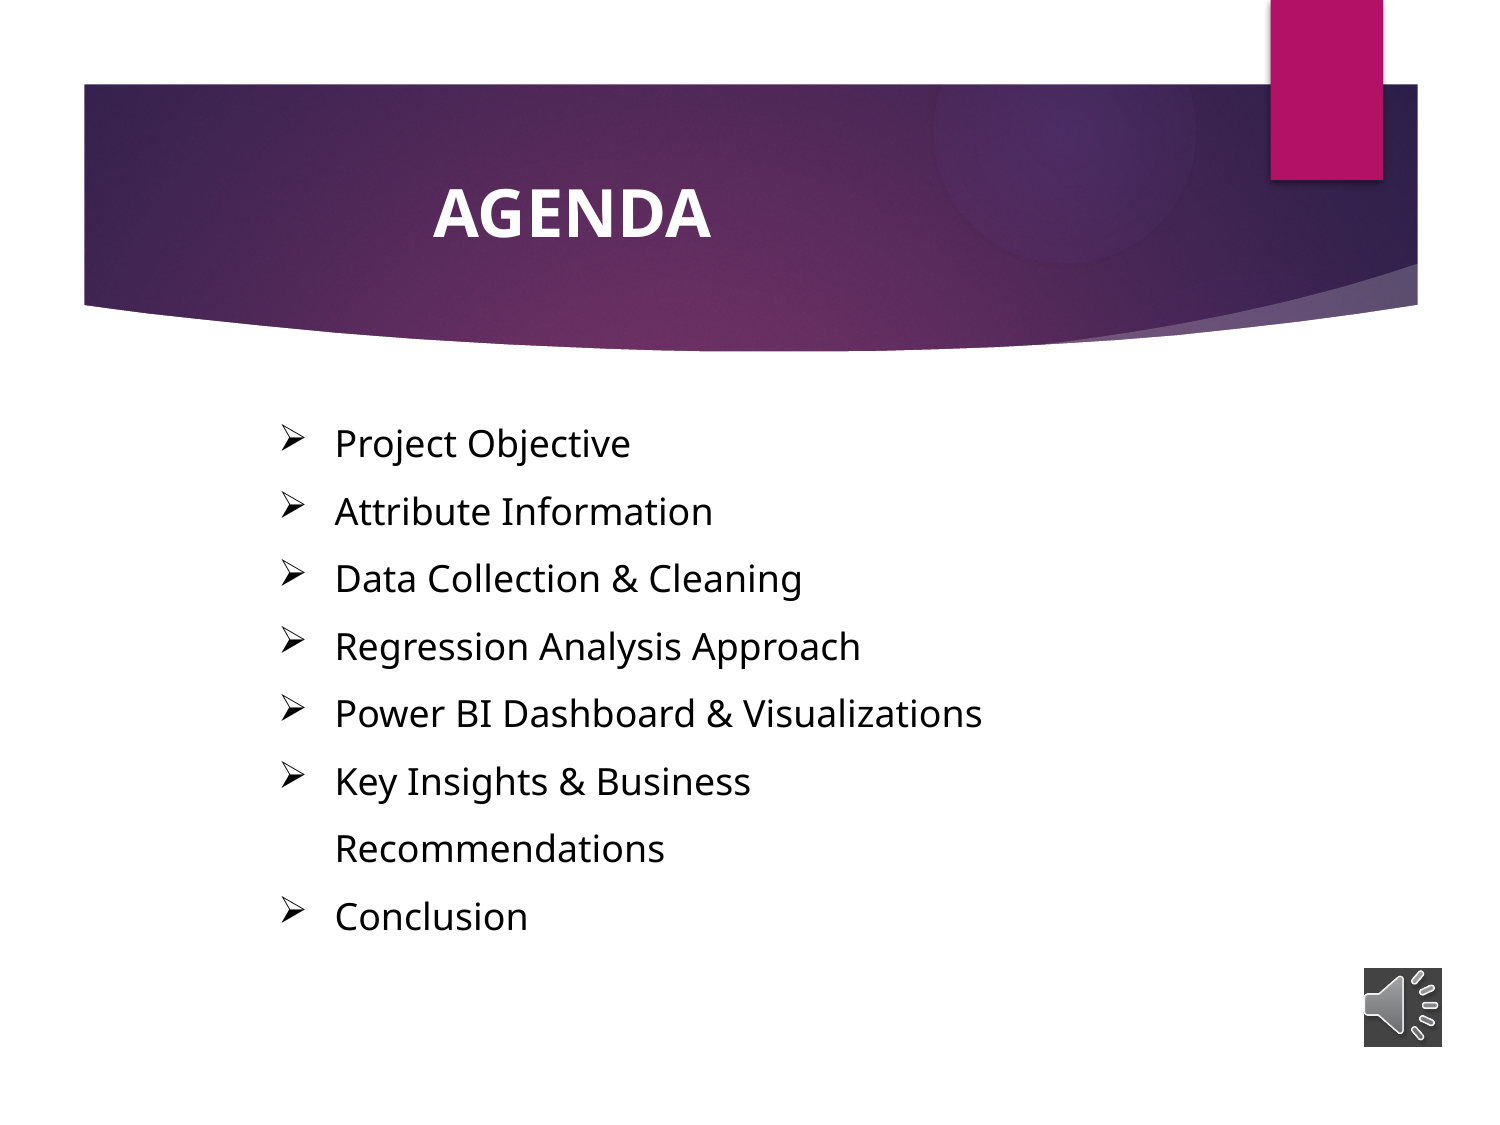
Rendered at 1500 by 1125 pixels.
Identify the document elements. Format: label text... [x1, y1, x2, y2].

list Project Objective Attribute Information Data Collection & Cleaning Regression Analysis Approach Power BI Dashboard & Visualizations Key Insights & Business Recommendations Conclusion [263, 341, 1055, 994]
title AGENDA [142, 152, 1183, 269]
picture [1362, 967, 1444, 1048]
